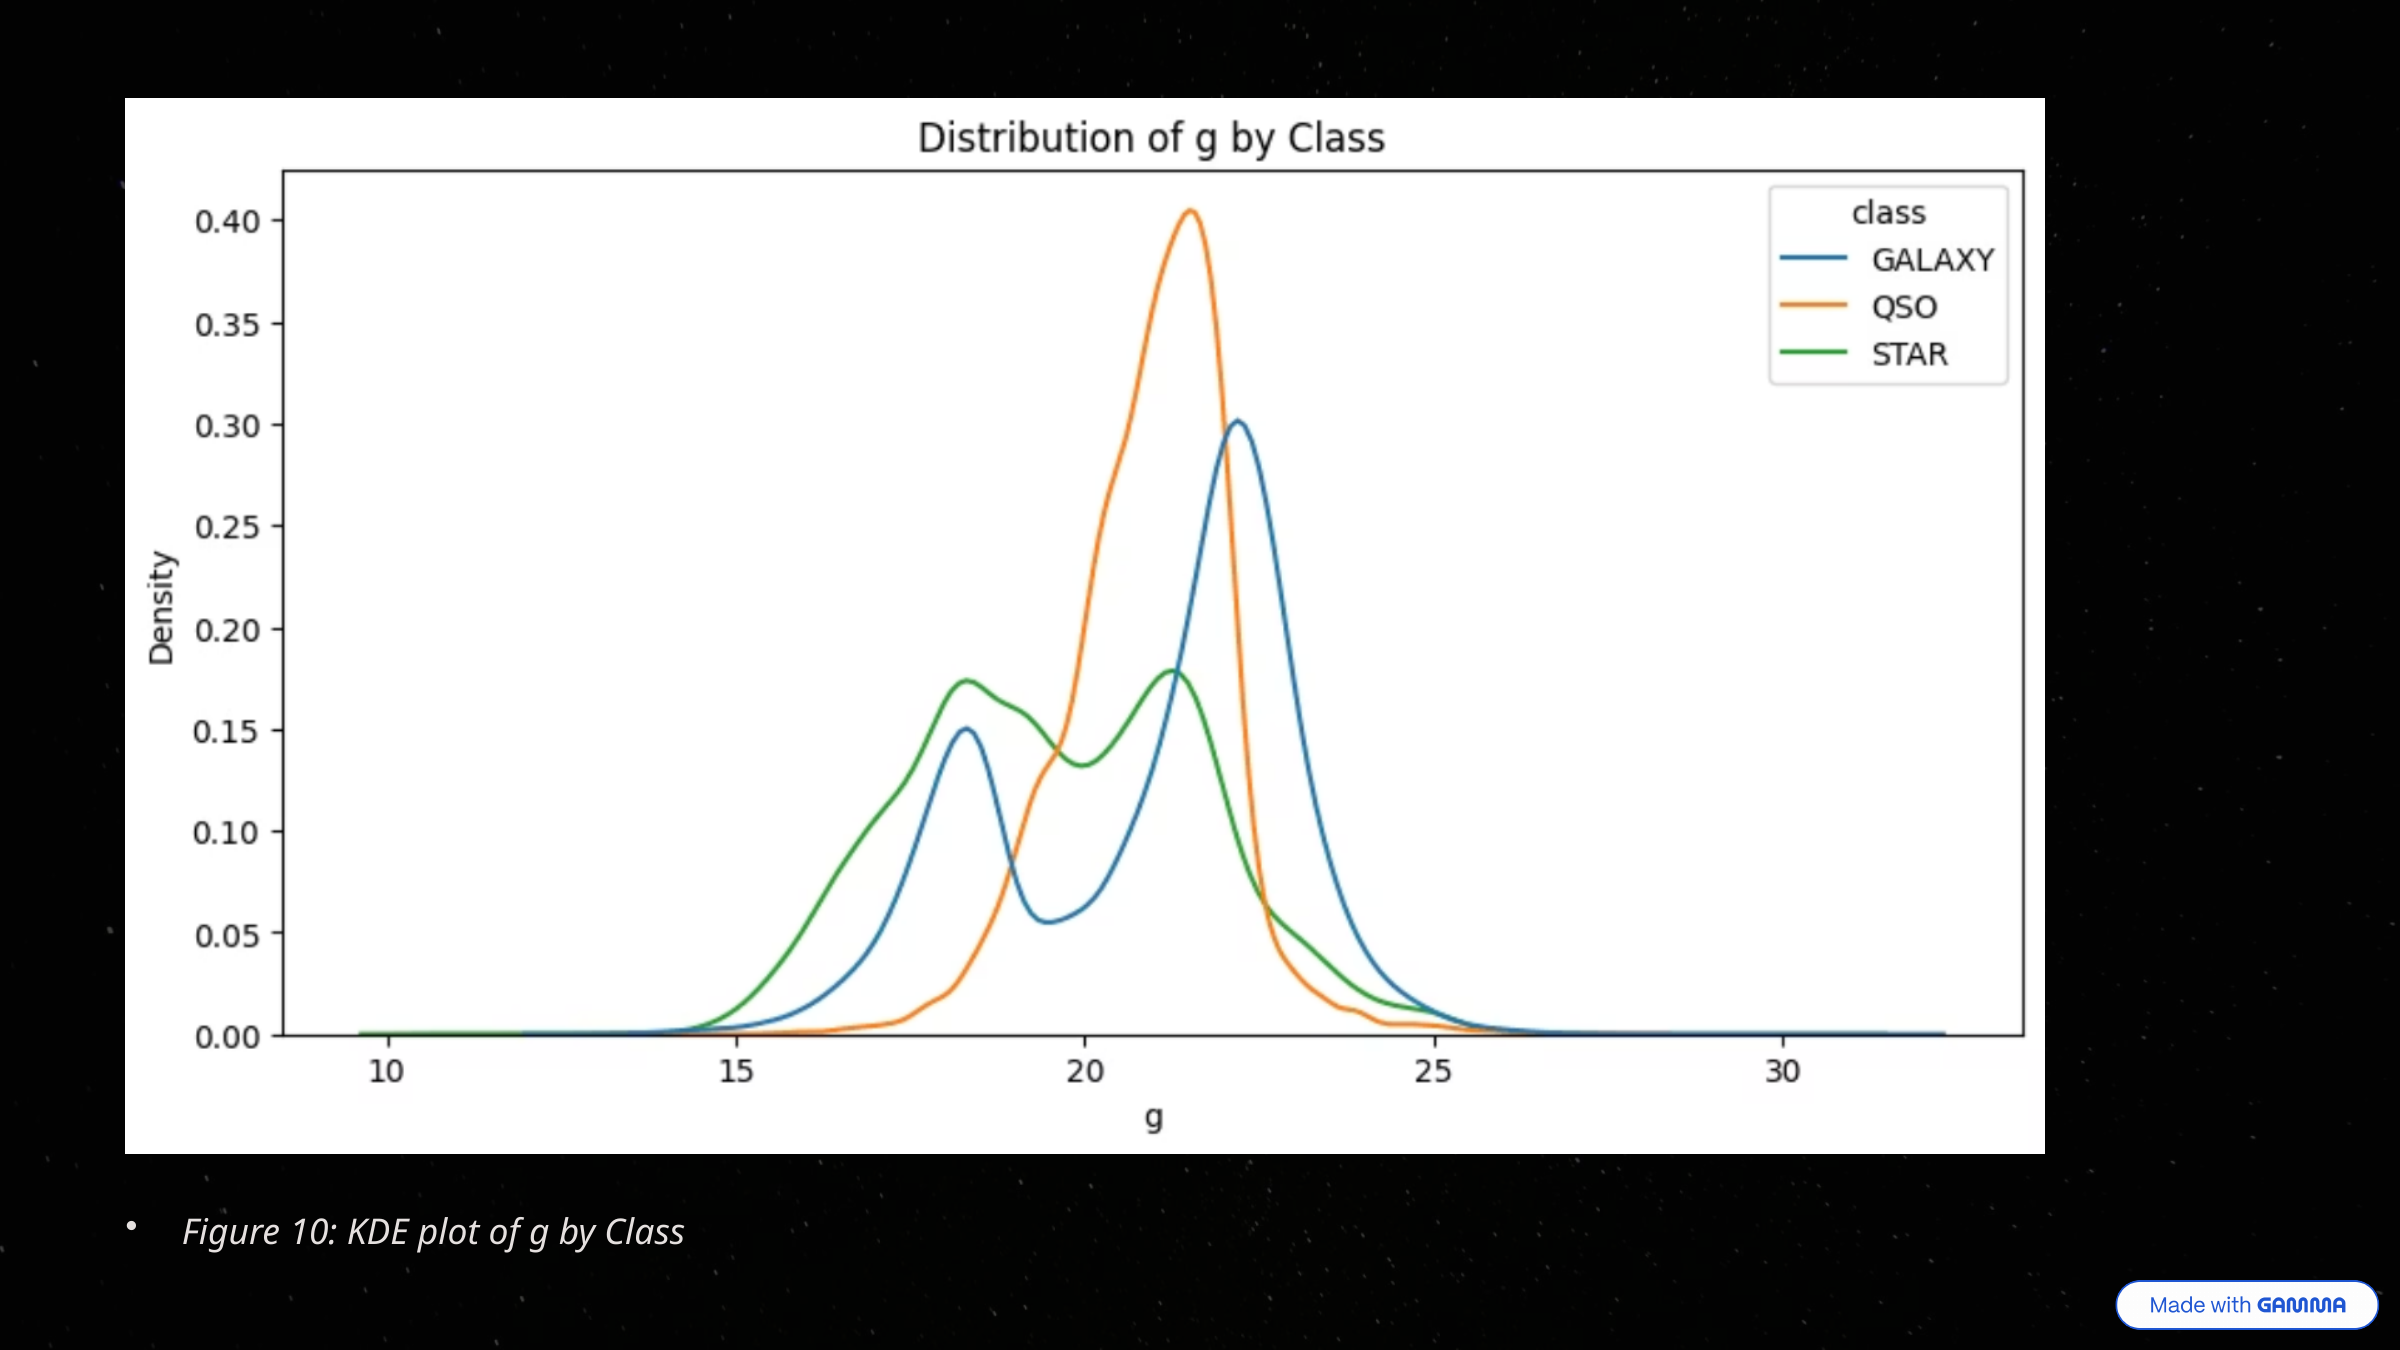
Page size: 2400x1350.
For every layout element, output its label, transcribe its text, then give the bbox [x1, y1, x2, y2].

text_box Figure 10: KDE plot of g by Class [125, 1194, 2275, 1252]
picture [0, 0, 2400, 1350]
